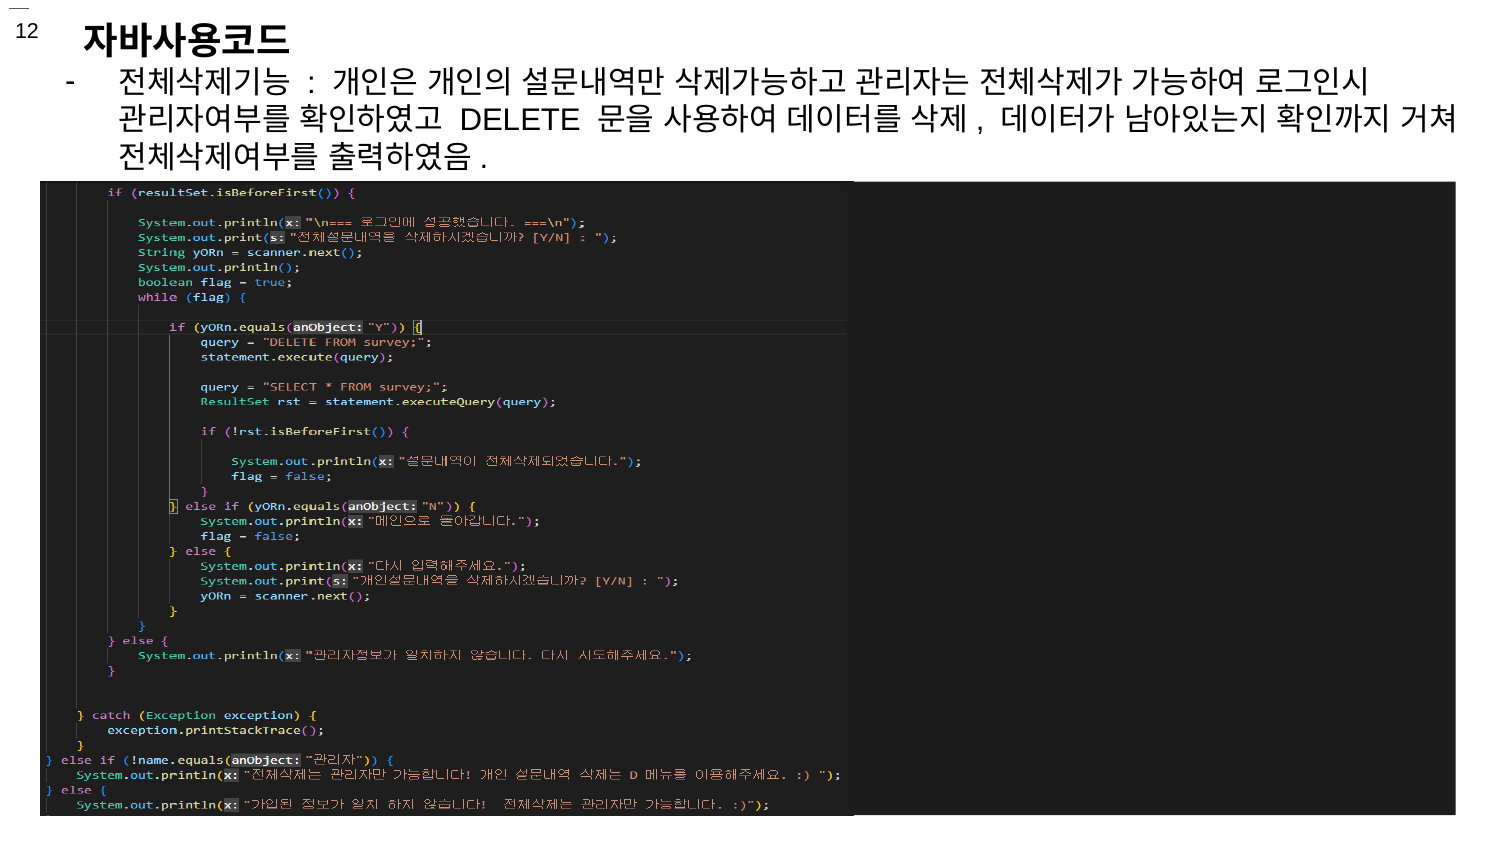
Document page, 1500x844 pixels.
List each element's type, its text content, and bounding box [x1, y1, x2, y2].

picture [39, 181, 854, 816]
text_box 자바사용코드 전체삭제기능 : 개인은 개인의 설문내역만 삭제가능하고 관리자는 전체삭제가 가능하여 로그인시 관리자여부를 확인하였고 DELETE 문을 사용하여 데이터를 삭제, 데이터가 남아있는지 확인까지 거쳐 전체삭제여부를 출력하였음. [0, 2, 1494, 170]
subtitle 12 [0, 2, 296, 59]
text_box [855, 181, 1456, 816]
